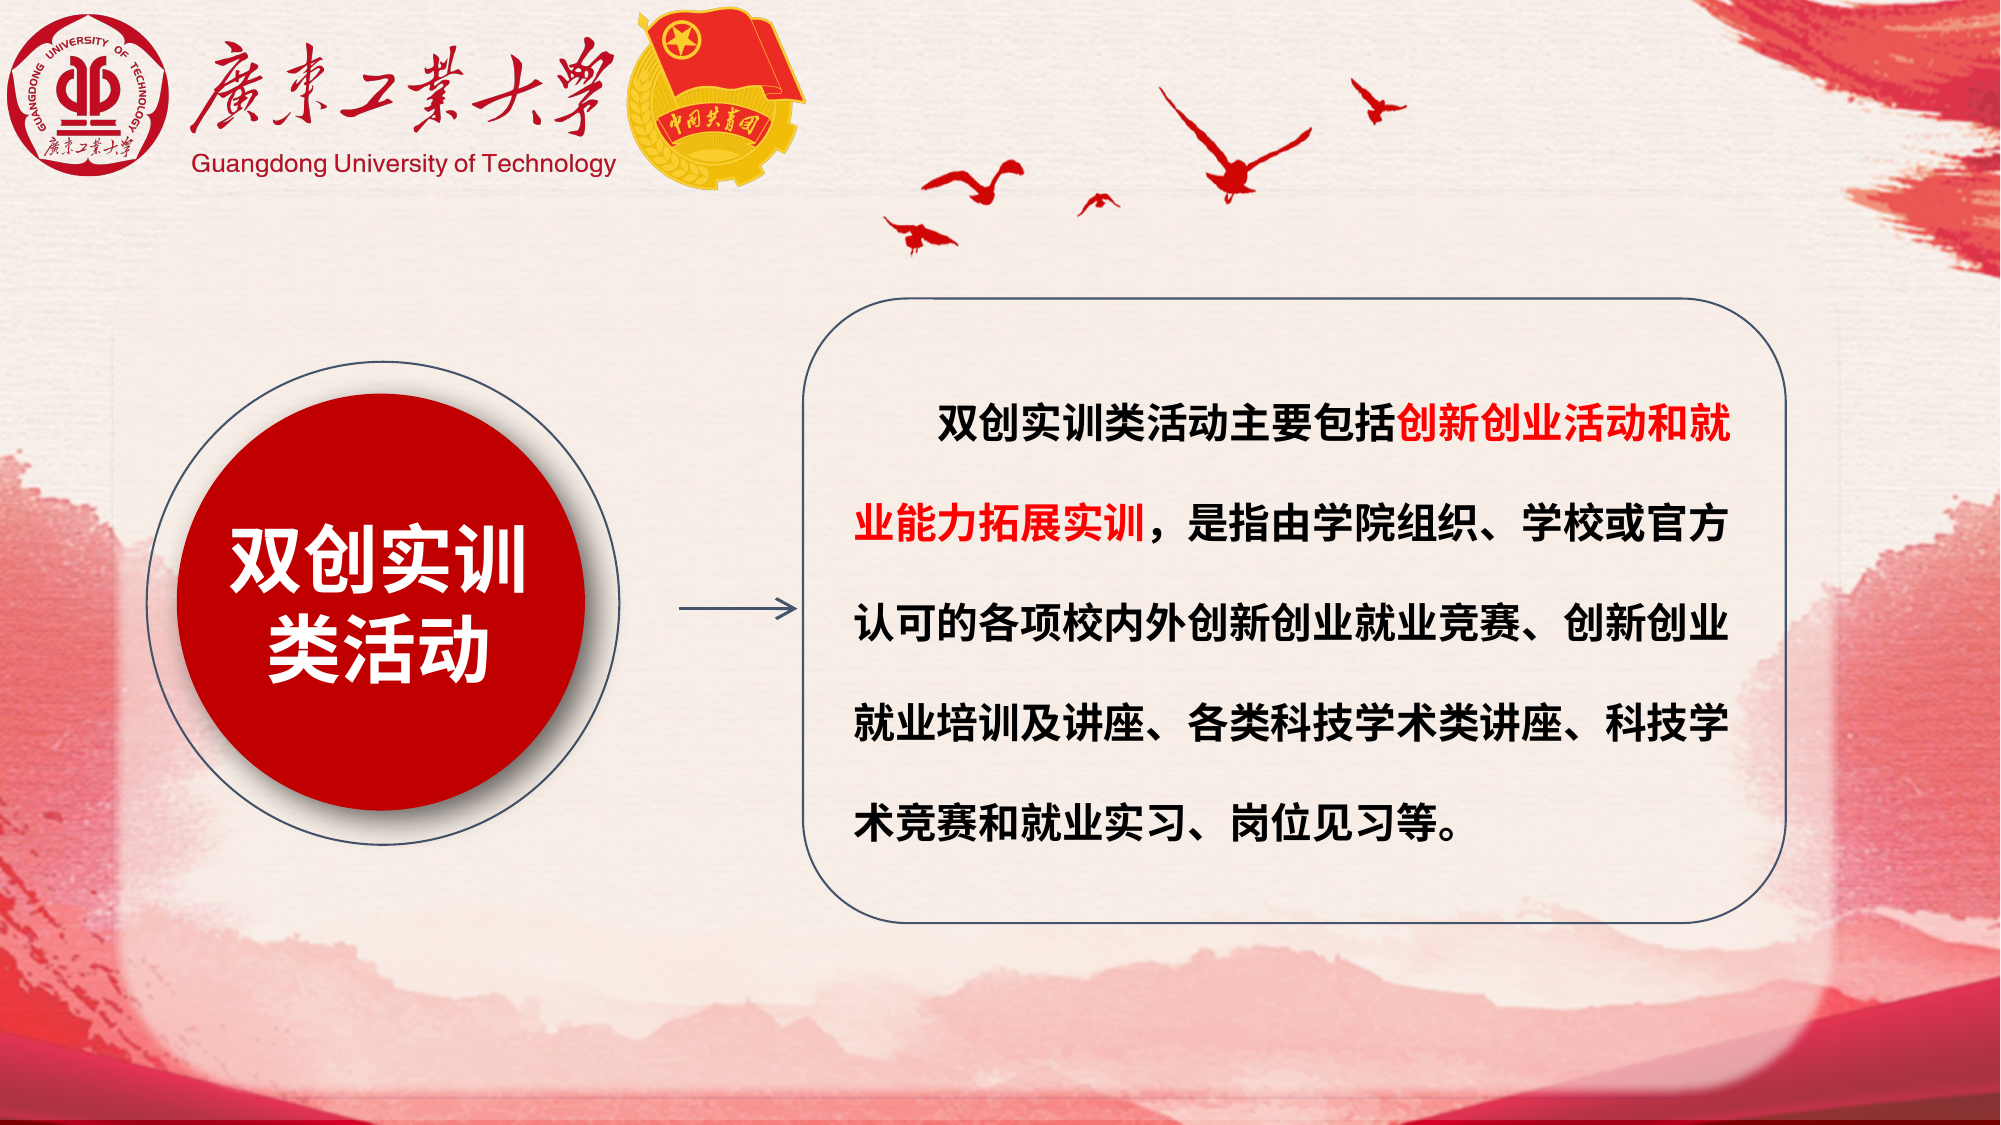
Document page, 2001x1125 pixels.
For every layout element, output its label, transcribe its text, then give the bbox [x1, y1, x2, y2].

picture [0, 0, 2001, 1125]
text_box 双创实训类活动 [211, 505, 547, 701]
text_box [178, 394, 584, 810]
text_box [802, 298, 1765, 897]
text_box 双创实训类活动主要包括创新创业活动和就业能力拓展实训，是指由学院组织、学校或官方认可的各项校内外创新创业就业竞赛、创新创业就业培训及讲座、各类科技学术类讲座、科技学术竞赛和就业实习、岗位见习等。 [838, 339, 1778, 955]
picture [2, 7, 621, 201]
text_box [145, 360, 621, 846]
picture [626, 6, 807, 191]
picture [855, 47, 1434, 300]
text_box [1778, 363, 1786, 859]
text_box [118, 196, 1834, 1092]
text_box [0, 0, 2000, 1121]
